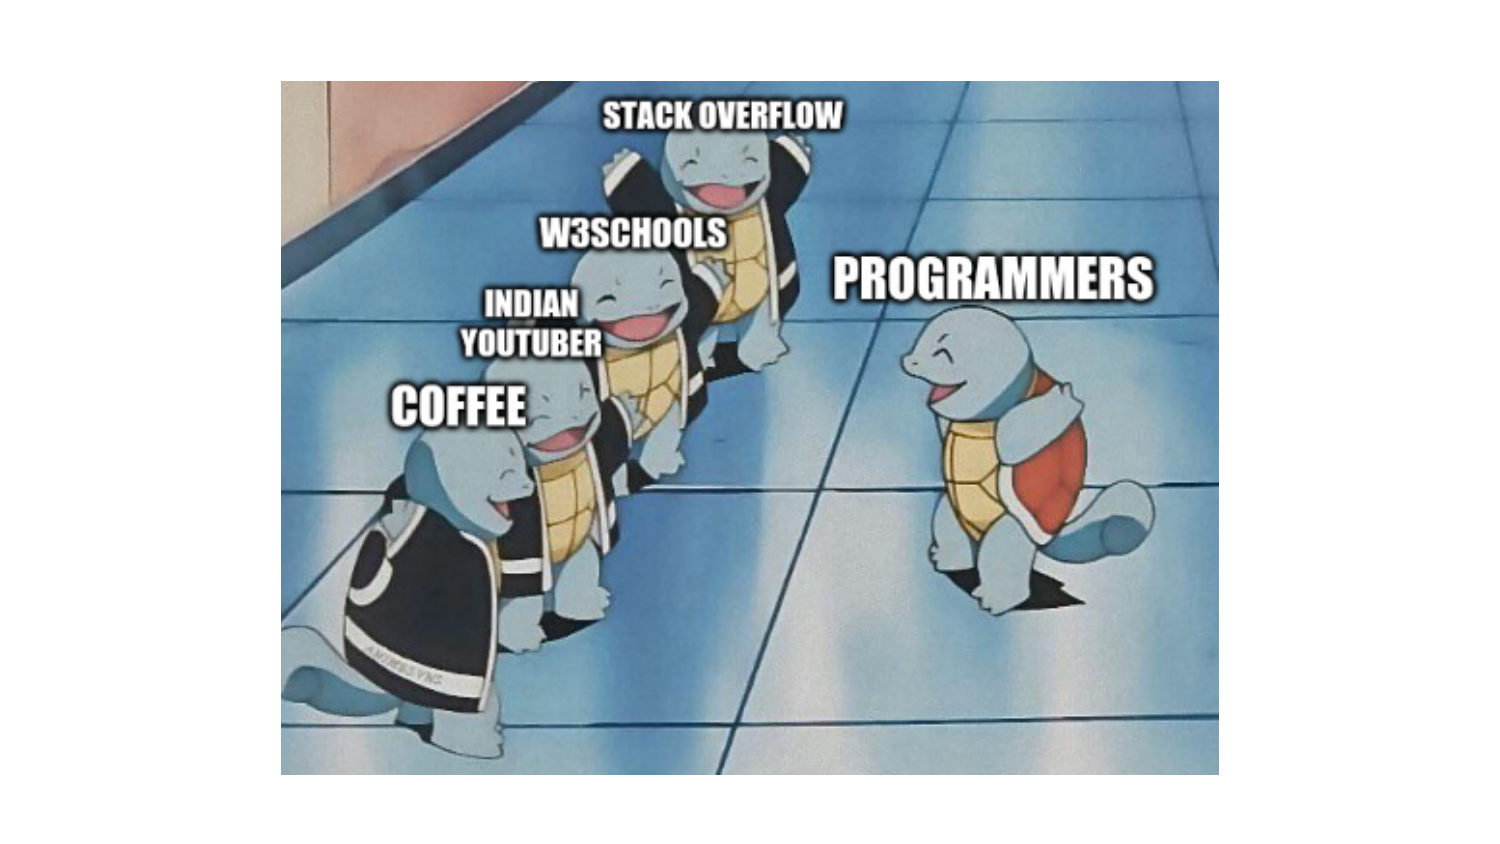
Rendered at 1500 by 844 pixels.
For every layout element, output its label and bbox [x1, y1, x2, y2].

picture [280, 81, 1219, 775]
